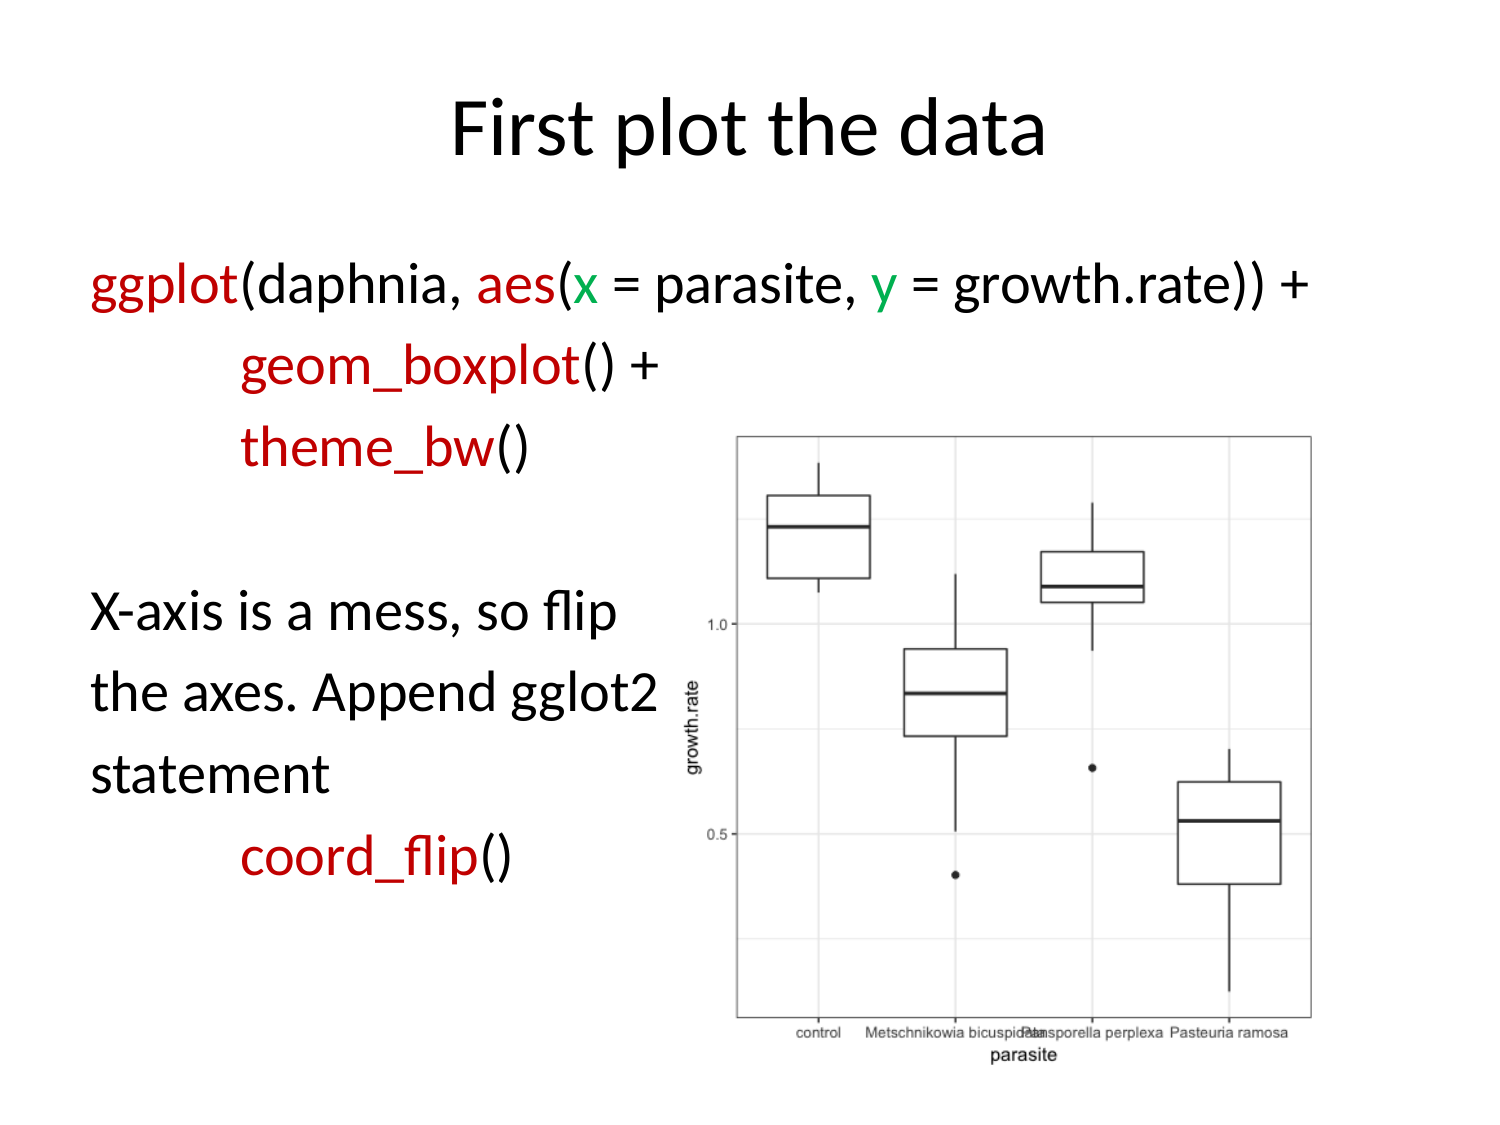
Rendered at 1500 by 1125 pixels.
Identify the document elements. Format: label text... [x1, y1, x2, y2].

picture [674, 427, 1321, 1074]
list ggplot(daphnia, aes(x = parasite, y = growth.rate)) + geom_boxplot() + theme_bw() X-axis is a mess, so flip the axes. Append gglot2 statement coord_flip() [75, 237, 1425, 1075]
title First plot the data [75, 45, 1425, 200]
